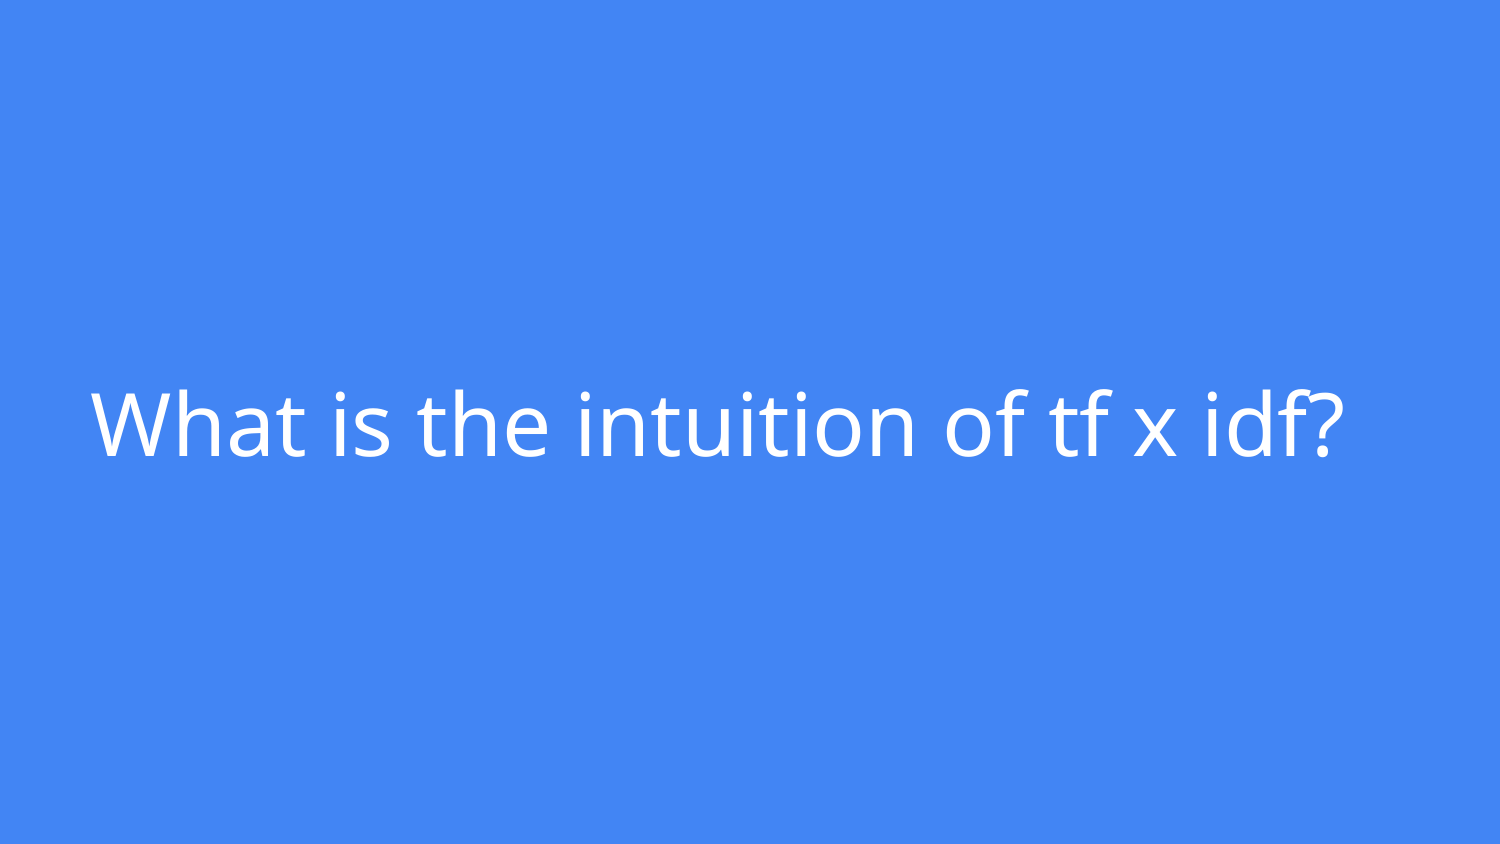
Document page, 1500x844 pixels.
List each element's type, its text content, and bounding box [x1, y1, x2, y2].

title What is the intuition of tf x idf? [75, 338, 1425, 505]
